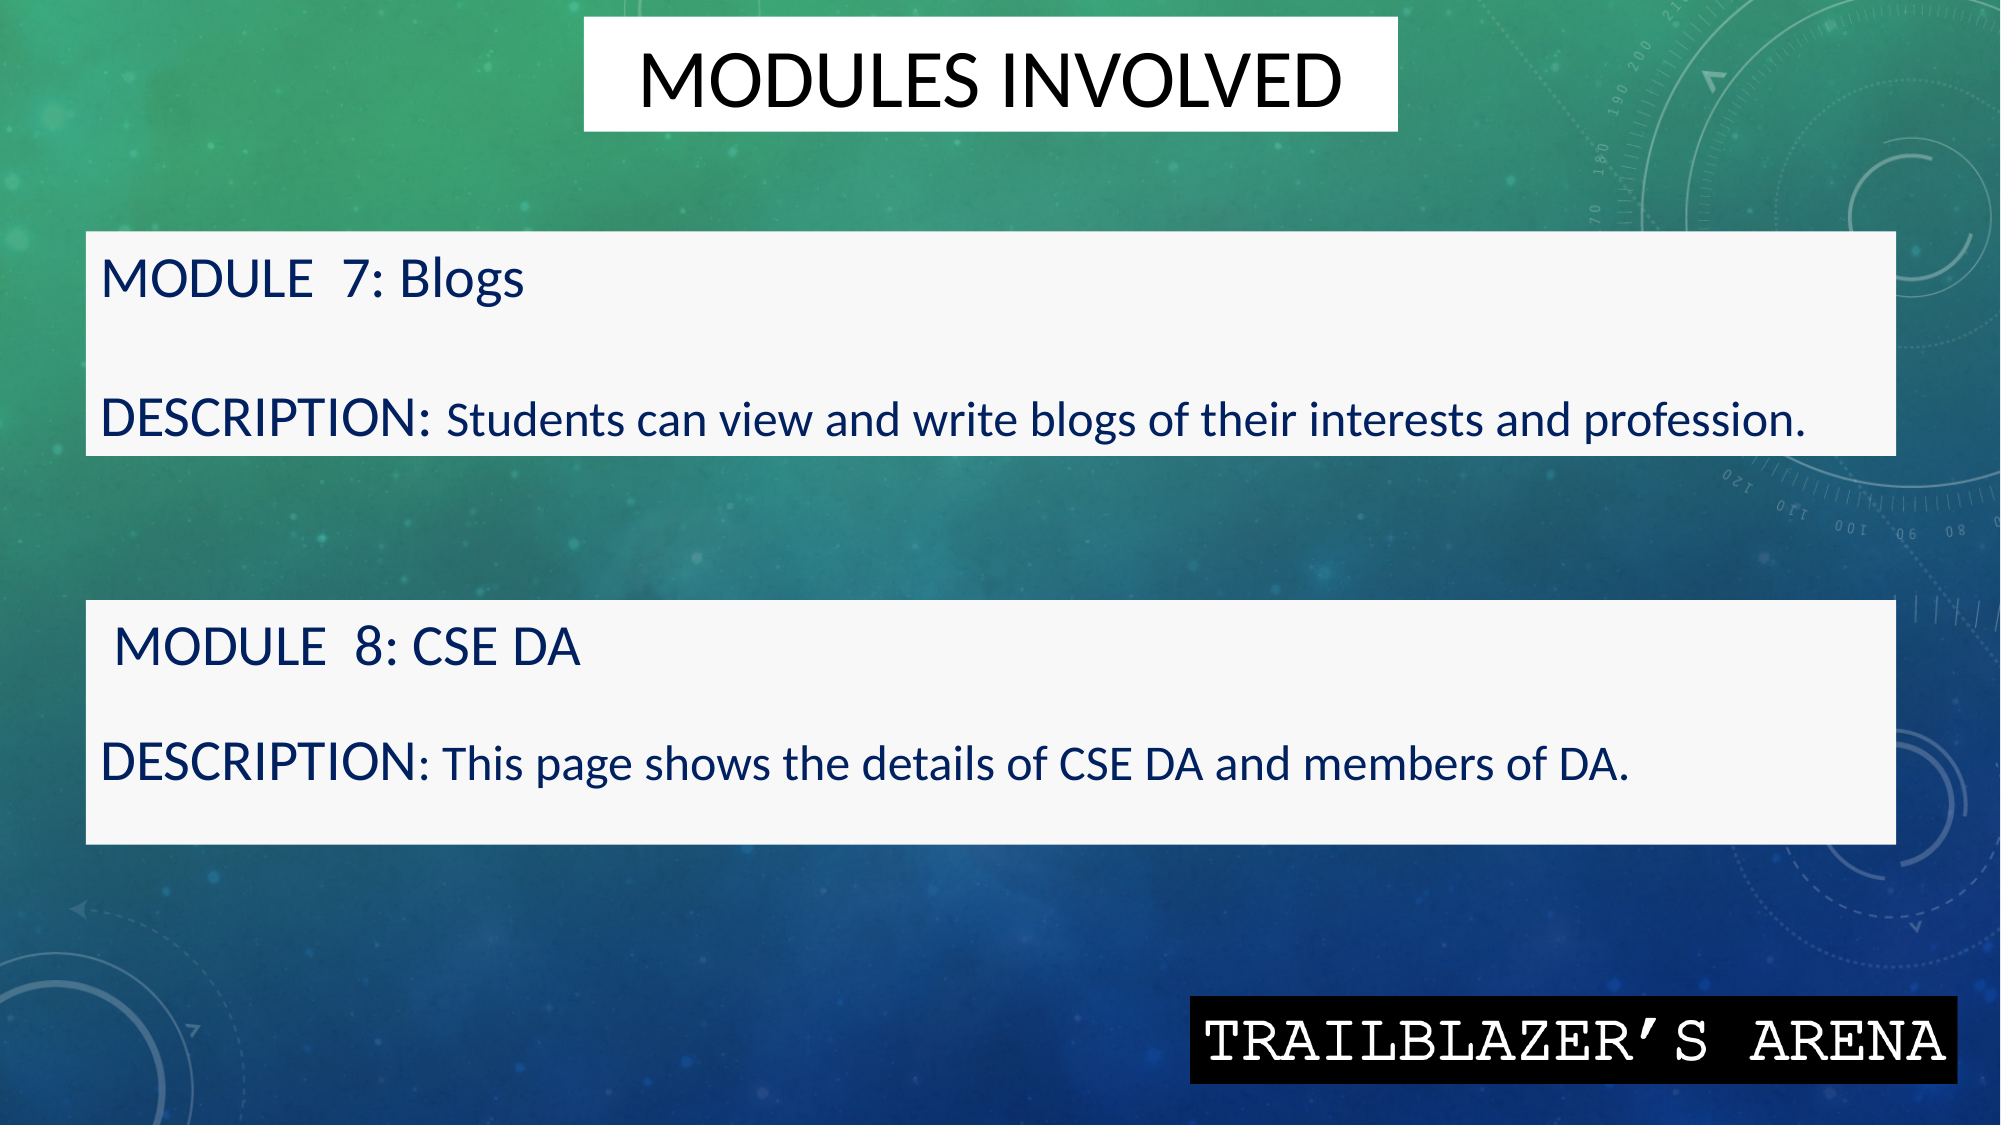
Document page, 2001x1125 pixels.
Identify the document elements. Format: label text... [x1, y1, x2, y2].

text_box MODULE 8: CSE DA DESCRIPTION: This page shows the details of CSE DA and members of DA. [85, 600, 1897, 845]
text_box MODULES INVOLVED [583, 16, 1398, 132]
picture [0, 0, 2001, 1125]
text_box MODULE 7: Blogs DESCRIPTION: Students can view and write blogs of their interests and profession. [85, 231, 1897, 456]
